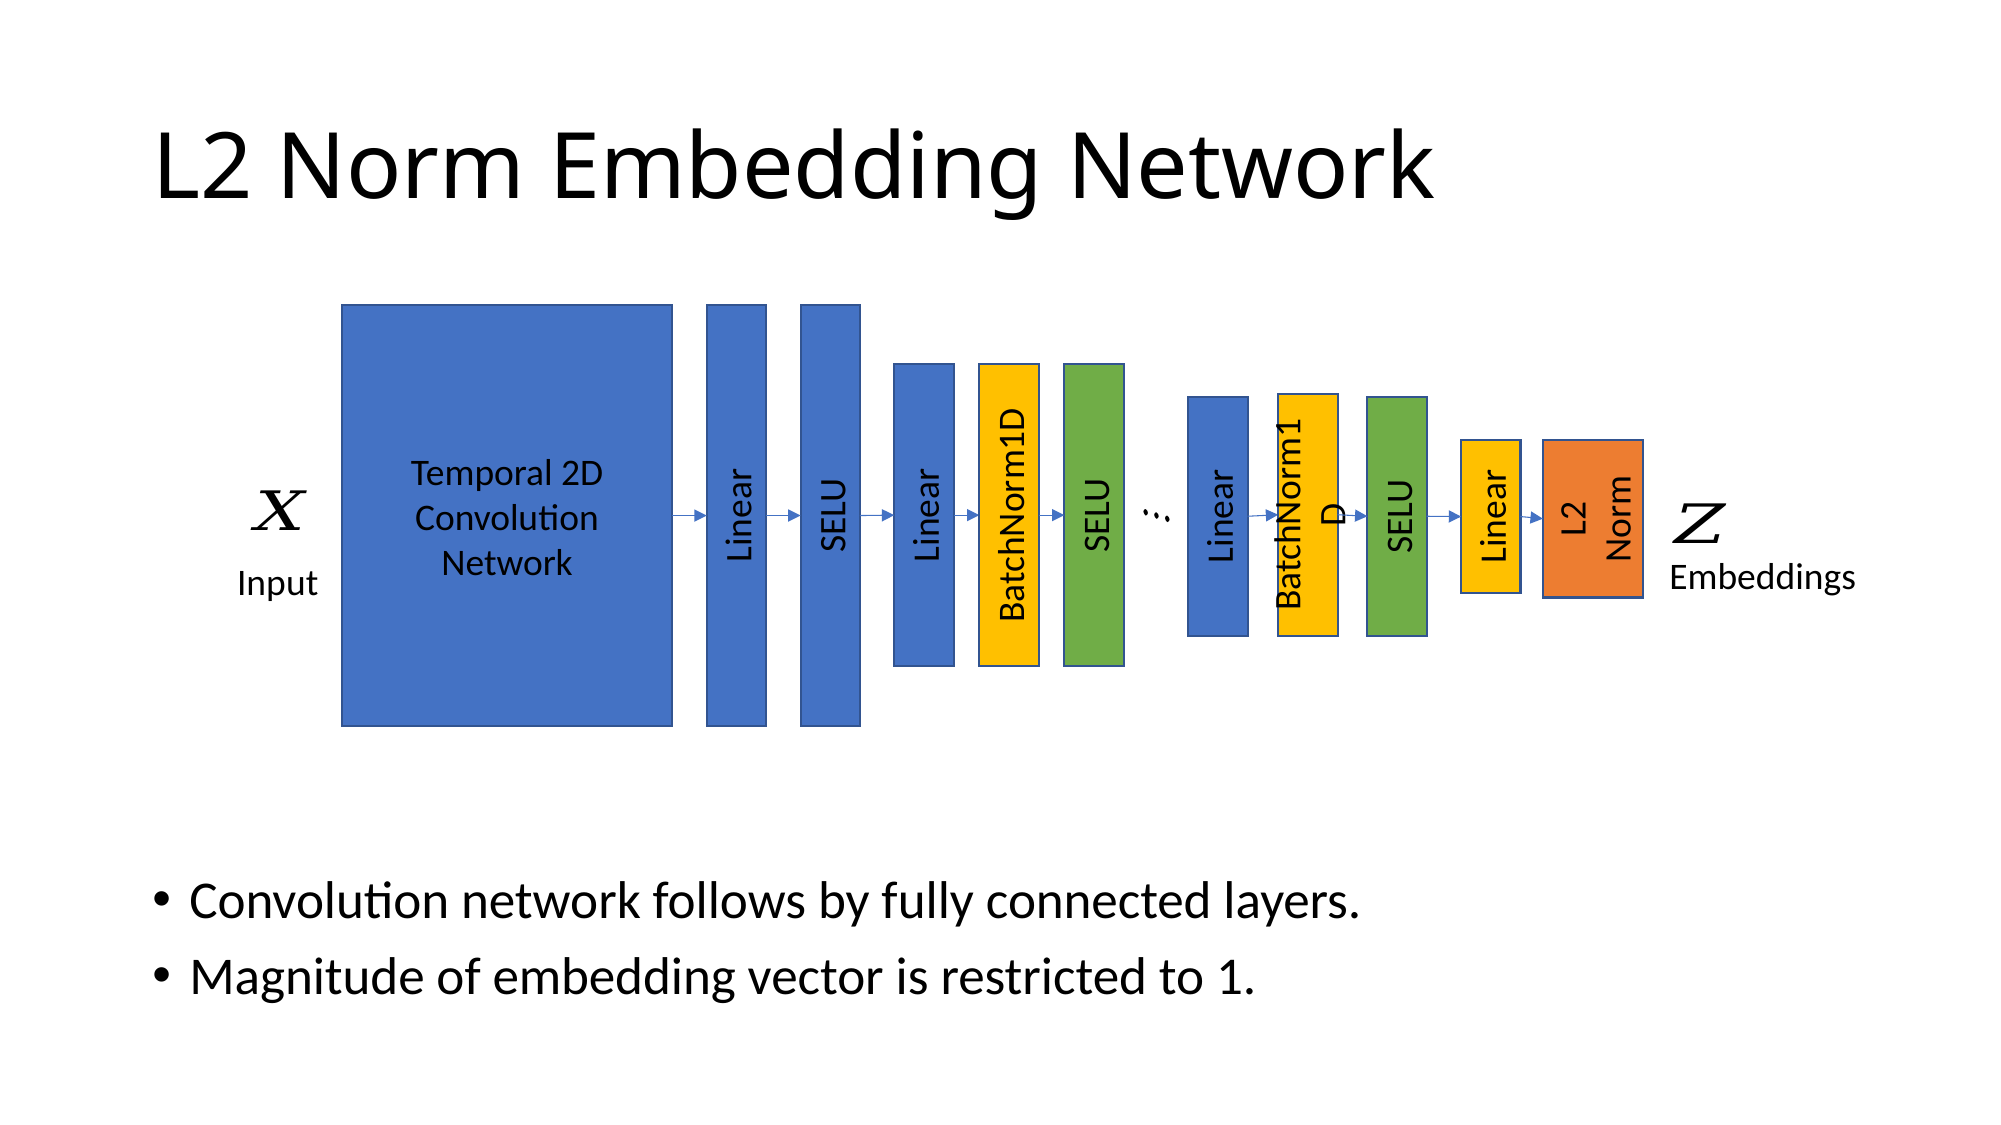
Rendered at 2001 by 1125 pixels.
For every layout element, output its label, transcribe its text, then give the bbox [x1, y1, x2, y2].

text_box Embeddings [1654, 544, 1872, 605]
text_box BatchNorm1D [978, 363, 1040, 667]
text_box L2 Norm [1542, 439, 1644, 599]
text_box Input [222, 550, 334, 611]
text_box Linear [1460, 439, 1522, 594]
text_box Linear [706, 304, 767, 727]
text_box SELU [1063, 363, 1125, 667]
text_box BatchNorm1D [1277, 393, 1339, 637]
text_box SELU [1366, 396, 1428, 637]
text_box Linear [893, 363, 955, 667]
list Convolution network follows by fully connected layers. Magnitude of embedding vector is restricted to 1. [137, 864, 1863, 1014]
text_box Linear [1187, 396, 1249, 637]
text_box Temporal 2D Convolution Network [341, 304, 673, 727]
title L2 Norm Embedding Network [137, 59, 1863, 278]
text_box SELU [800, 304, 861, 727]
